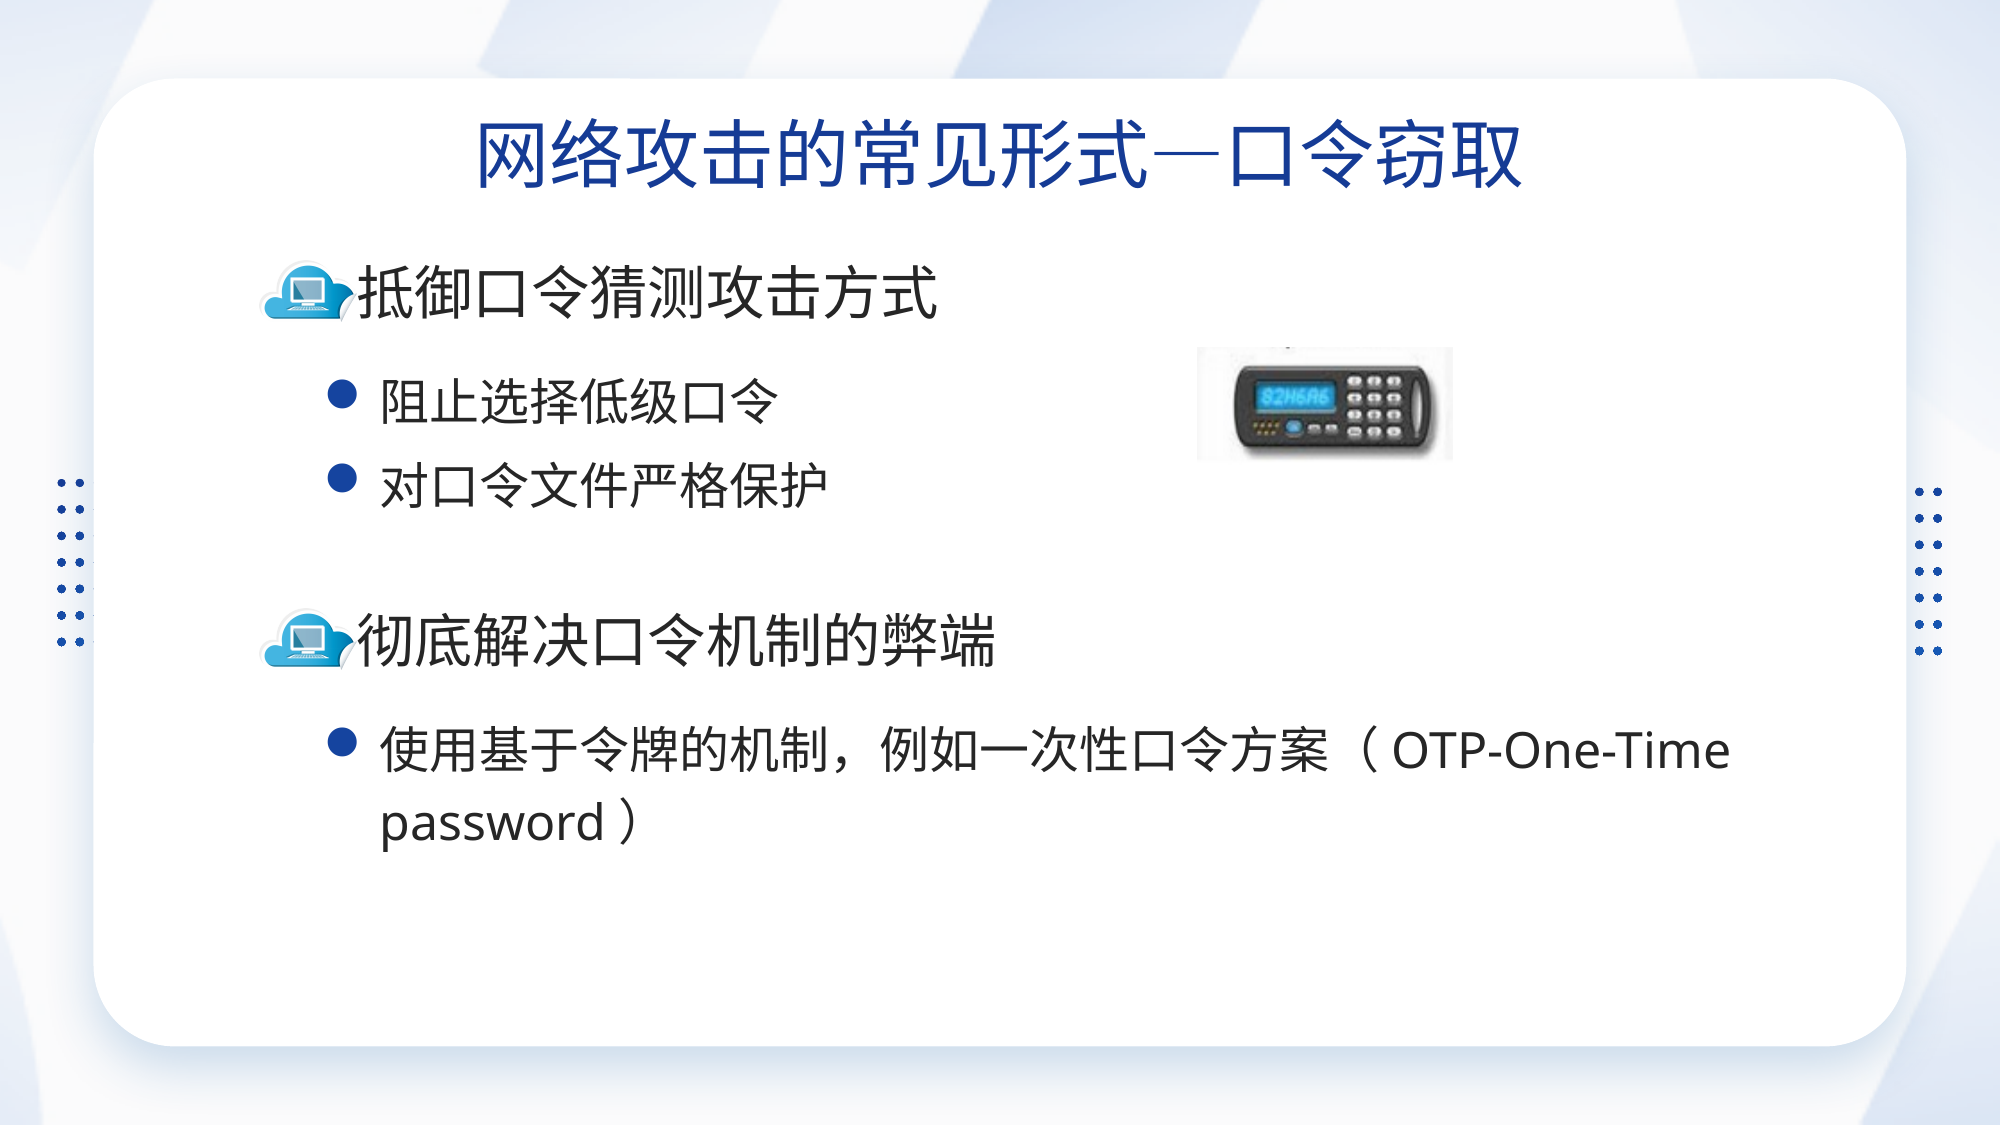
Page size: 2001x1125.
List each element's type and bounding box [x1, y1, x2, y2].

picture [0, 0, 2000, 1125]
text_box [1197, 347, 1453, 471]
